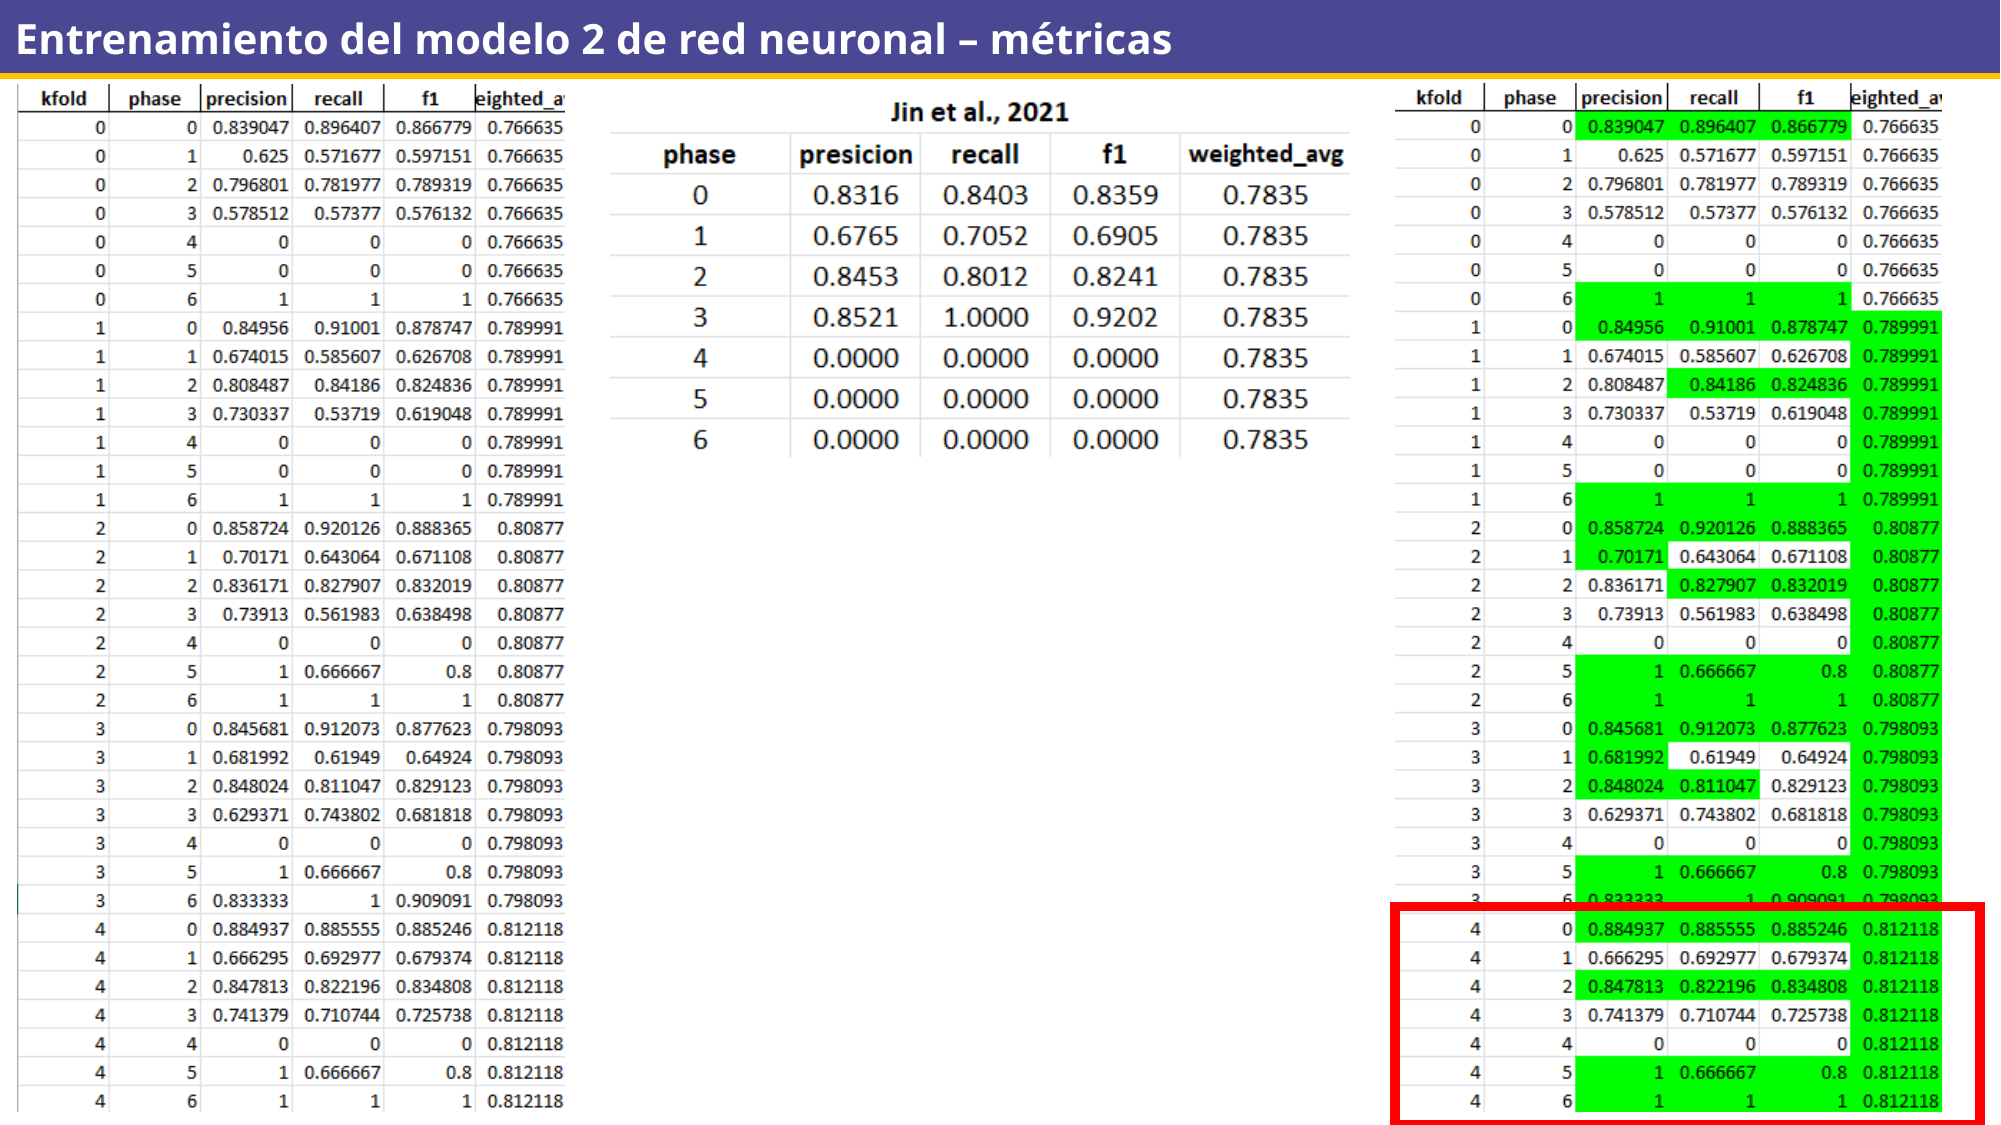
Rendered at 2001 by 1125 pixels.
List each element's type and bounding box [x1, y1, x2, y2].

text_box [1394, 905, 1981, 1125]
picture [17, 84, 565, 1112]
picture [610, 87, 1350, 457]
picture [1395, 83, 1942, 1112]
text_box [0, 0, 2000, 76]
